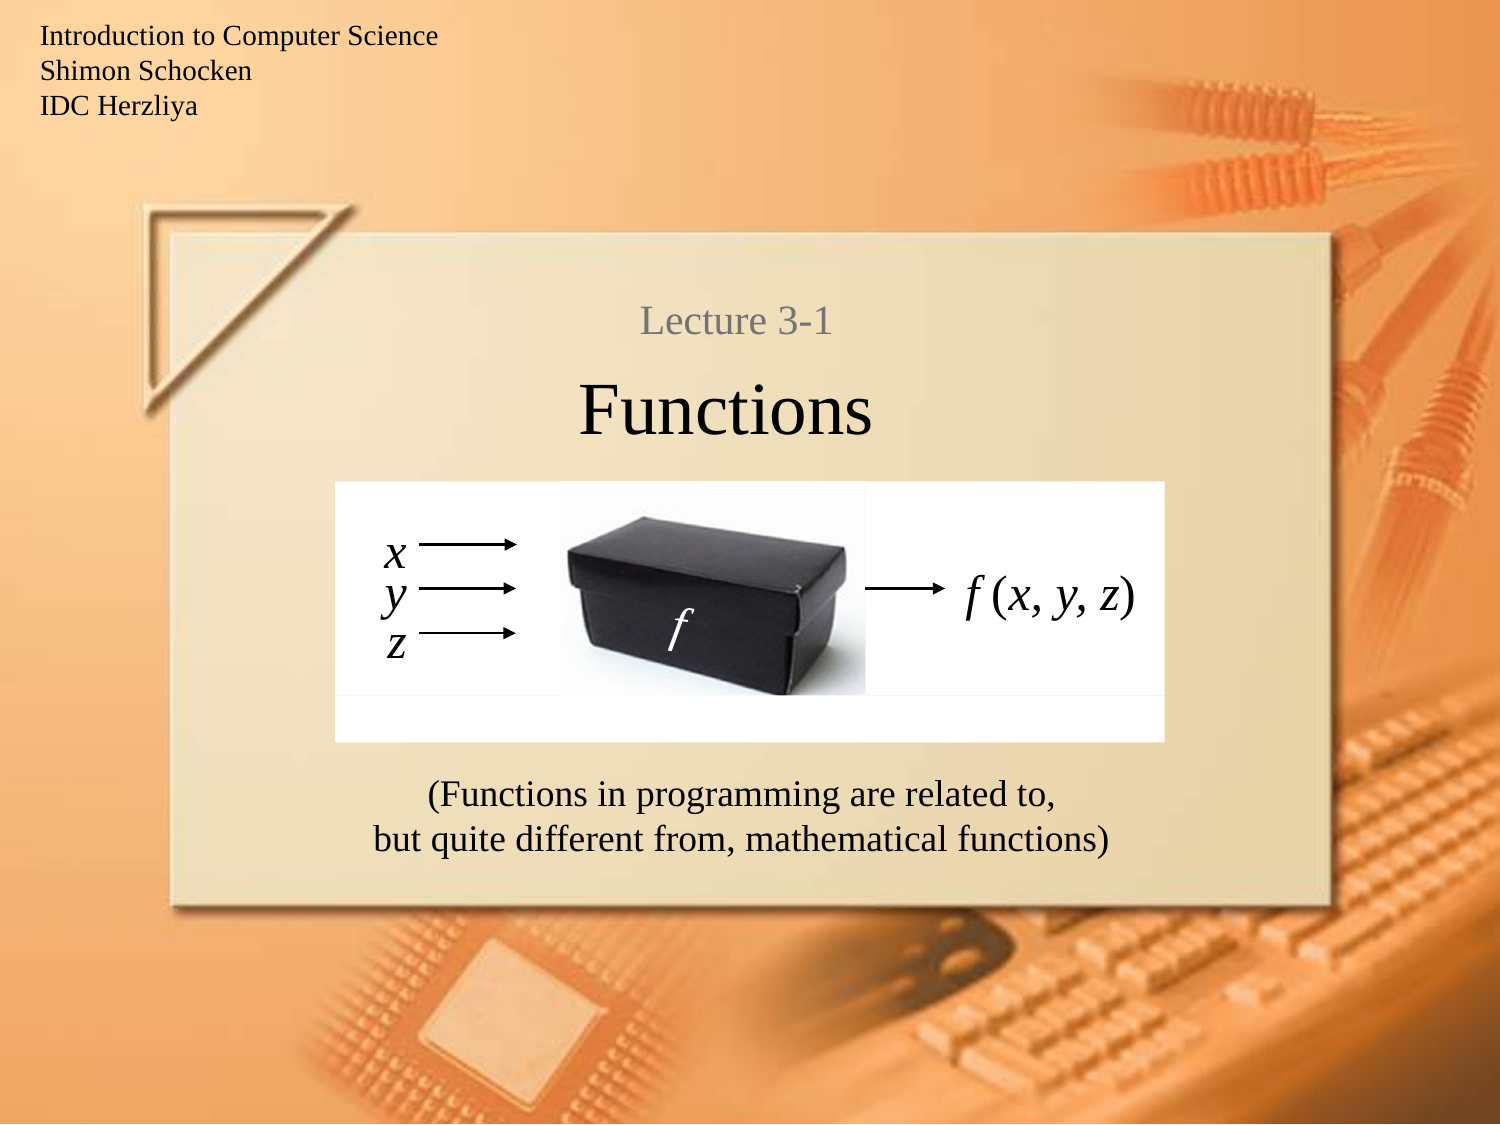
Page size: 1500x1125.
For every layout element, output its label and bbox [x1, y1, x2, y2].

text_box [334, 481, 1165, 743]
picture [0, 0, 1500, 1125]
